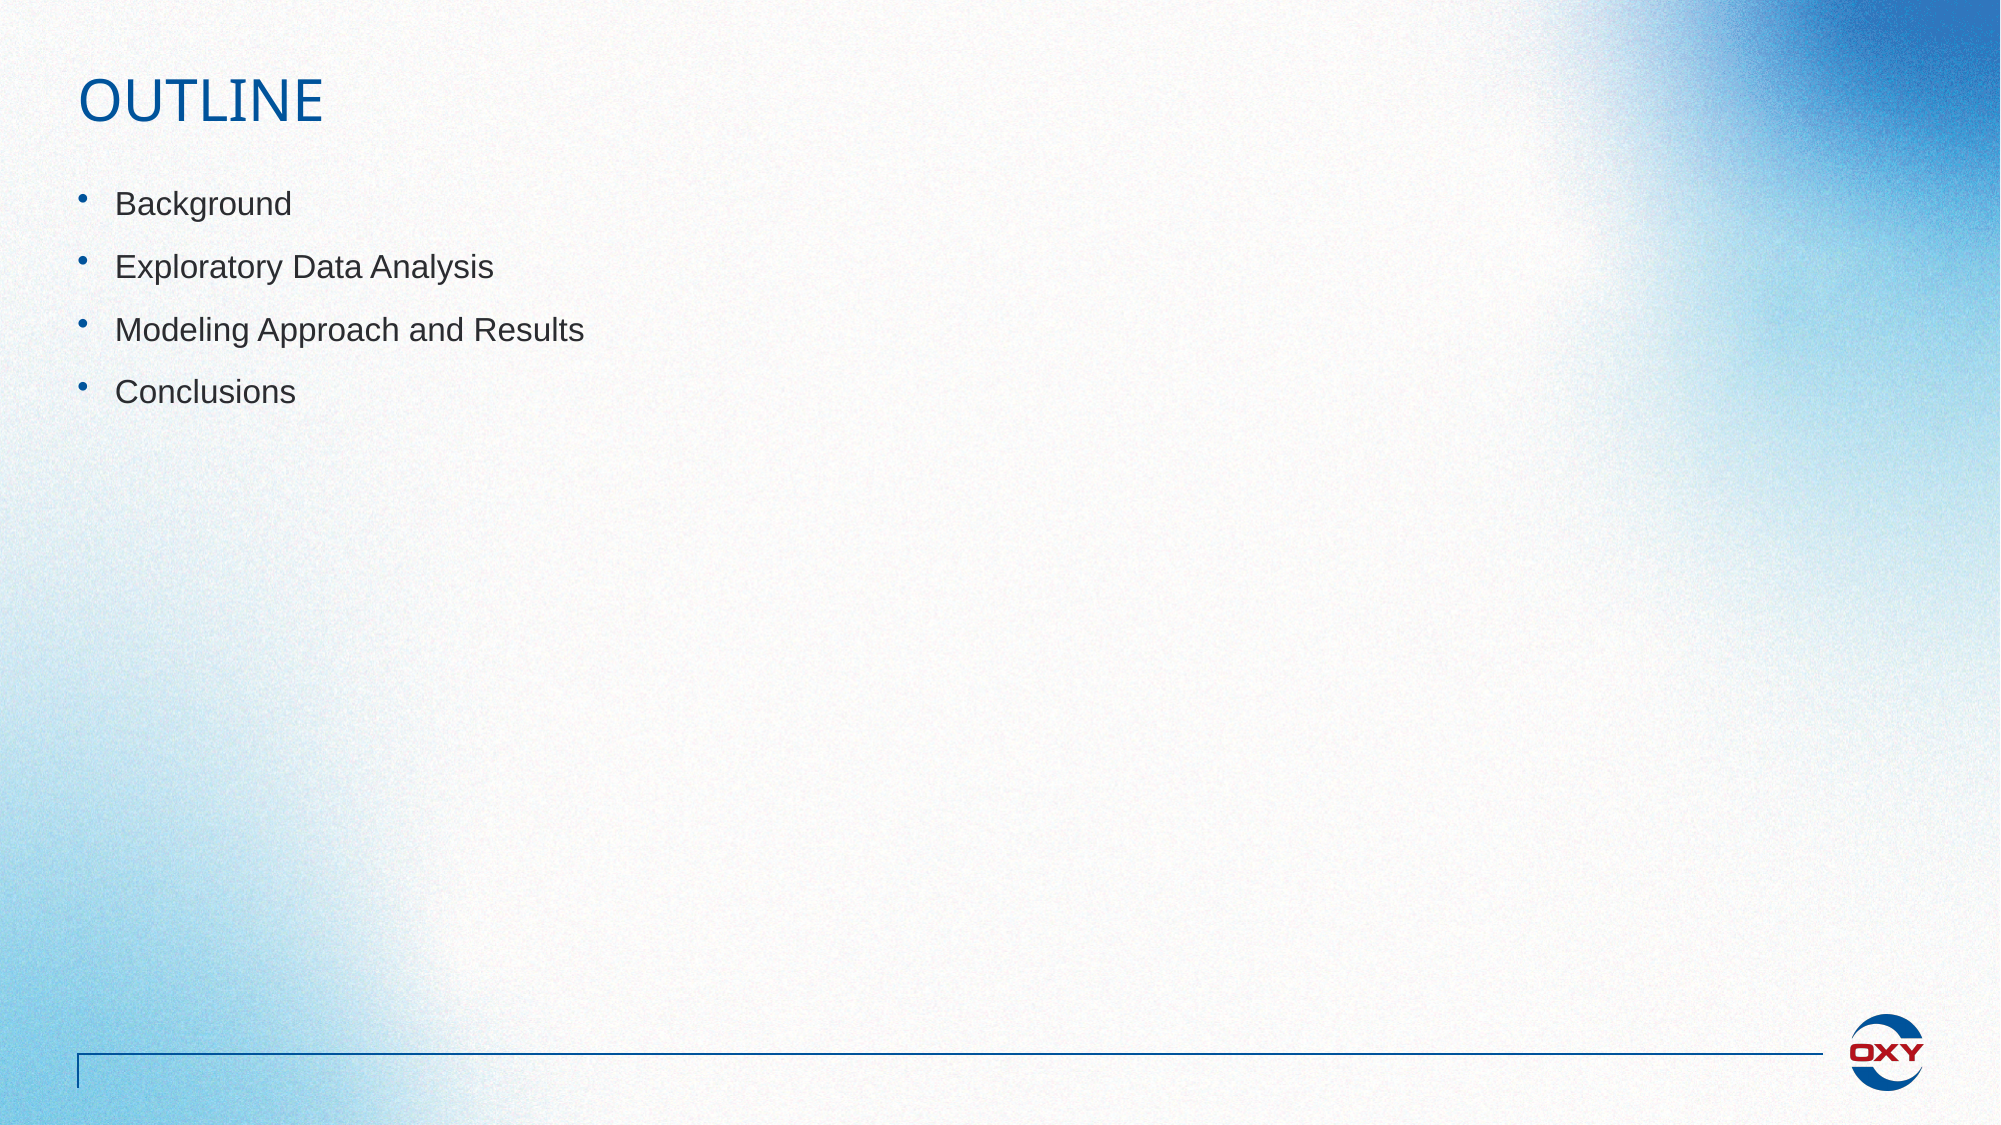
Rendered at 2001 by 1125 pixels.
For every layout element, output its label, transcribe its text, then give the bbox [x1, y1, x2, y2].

picture [0, 0, 2001, 1125]
list Background Exploratory Data Analysis Modeling Approach and Results Conclusions [62, 173, 1938, 878]
title Outline [62, 68, 1185, 173]
